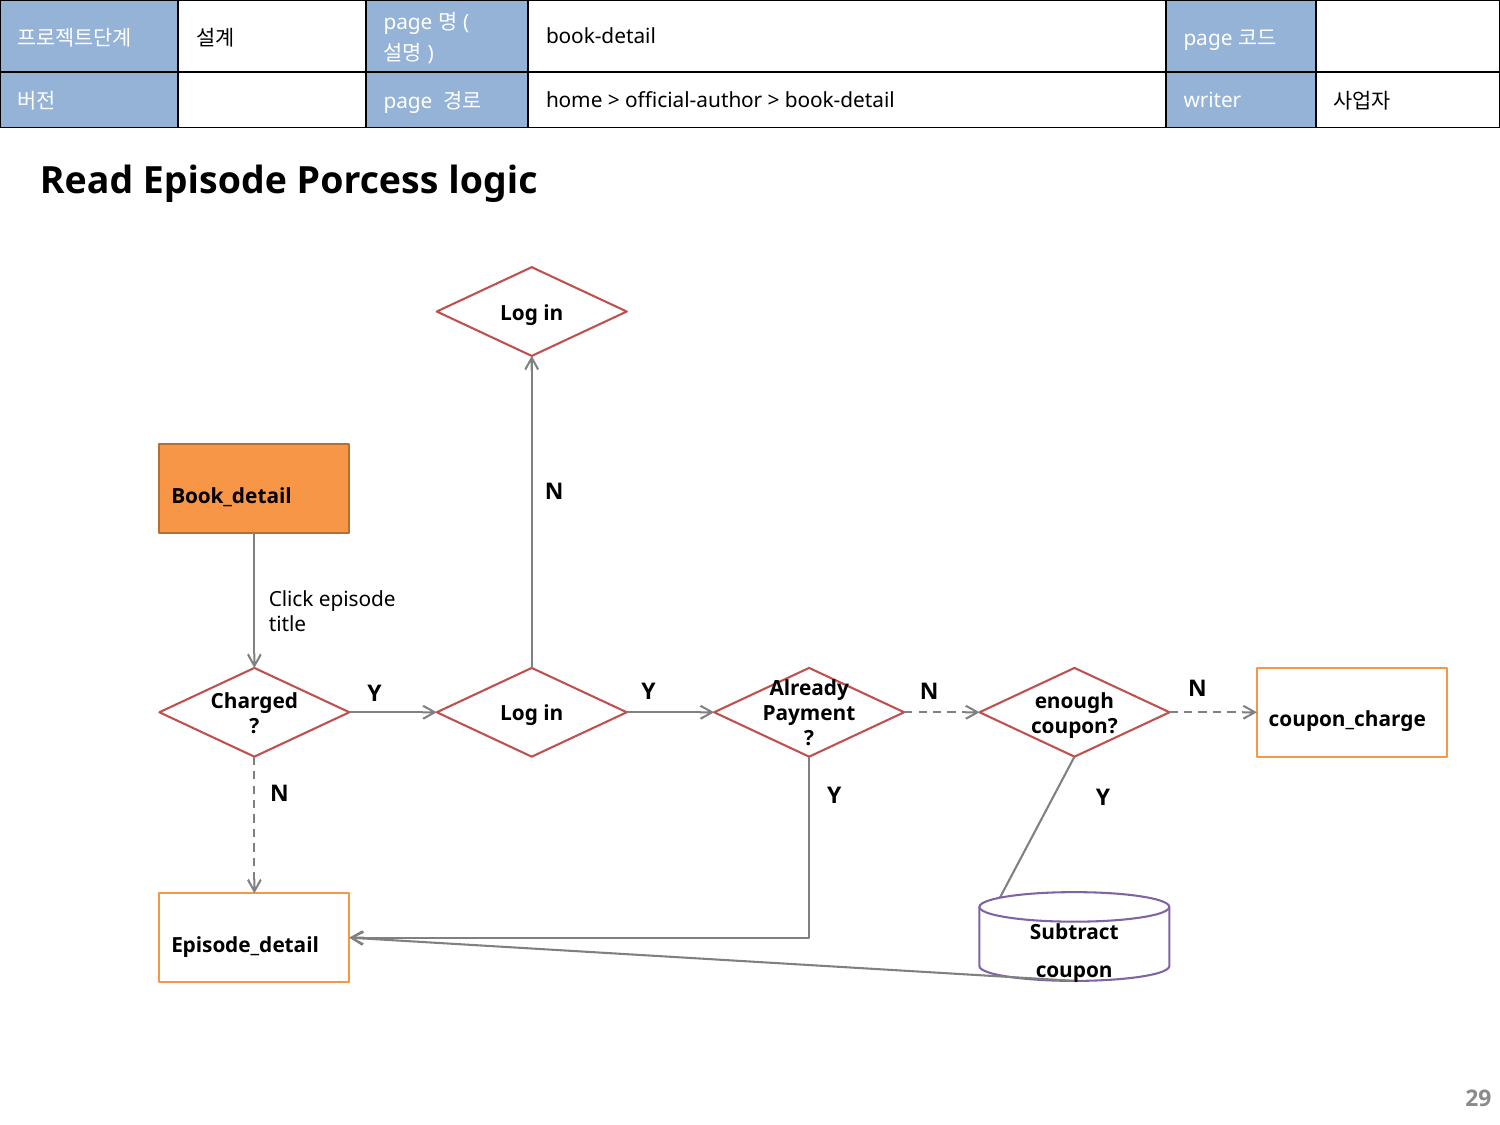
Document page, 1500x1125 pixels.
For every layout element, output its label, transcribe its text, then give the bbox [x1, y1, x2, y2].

text_box coupon_charge [1255, 666, 1449, 759]
table_header [1317, 1, 1499, 71]
text_box Subtract coupon [977, 890, 1172, 984]
table_header 설계 [179, 1, 365, 71]
text_box Charged? [157, 667, 349, 759]
table_cell 사업자 [1317, 73, 1499, 127]
table_cell home > official-author > book-detail [529, 73, 1165, 127]
text_box Episode_detail [157, 891, 351, 984]
text_box Log in [435, 688, 483, 737]
slide_number 29 [1156, 1069, 1500, 1125]
text_box N [904, 669, 955, 711]
text_box Y [1079, 774, 1128, 818]
text_box Y [809, 772, 860, 816]
table_header book-detail [529, 1, 1165, 71]
table_cell 버전 [1, 73, 177, 127]
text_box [488, 617, 670, 934]
table_header page코드 [1167, 1, 1315, 71]
table_cell [179, 73, 365, 127]
text_box N [1172, 666, 1223, 709]
text_box N [259, 771, 305, 814]
table_header page명(설명) [367, 1, 527, 71]
text_box Book_detail [157, 442, 351, 535]
text_box Y [349, 671, 400, 711]
text_box Read Episode Porcess logic [25, 148, 1046, 209]
text_box Log in [434, 265, 629, 358]
table_header 프로젝트단계 [1, 1, 177, 71]
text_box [488, 946, 670, 1078]
text_box 8 [488, 938, 670, 943]
table_cell writer [1167, 73, 1315, 127]
table_cell page 경로 [367, 73, 527, 127]
text_box Already Payment? [712, 666, 904, 759]
text_box N [537, 469, 580, 512]
text_box Click episode title [259, 578, 420, 643]
text_box enough coupon? [978, 666, 1171, 759]
